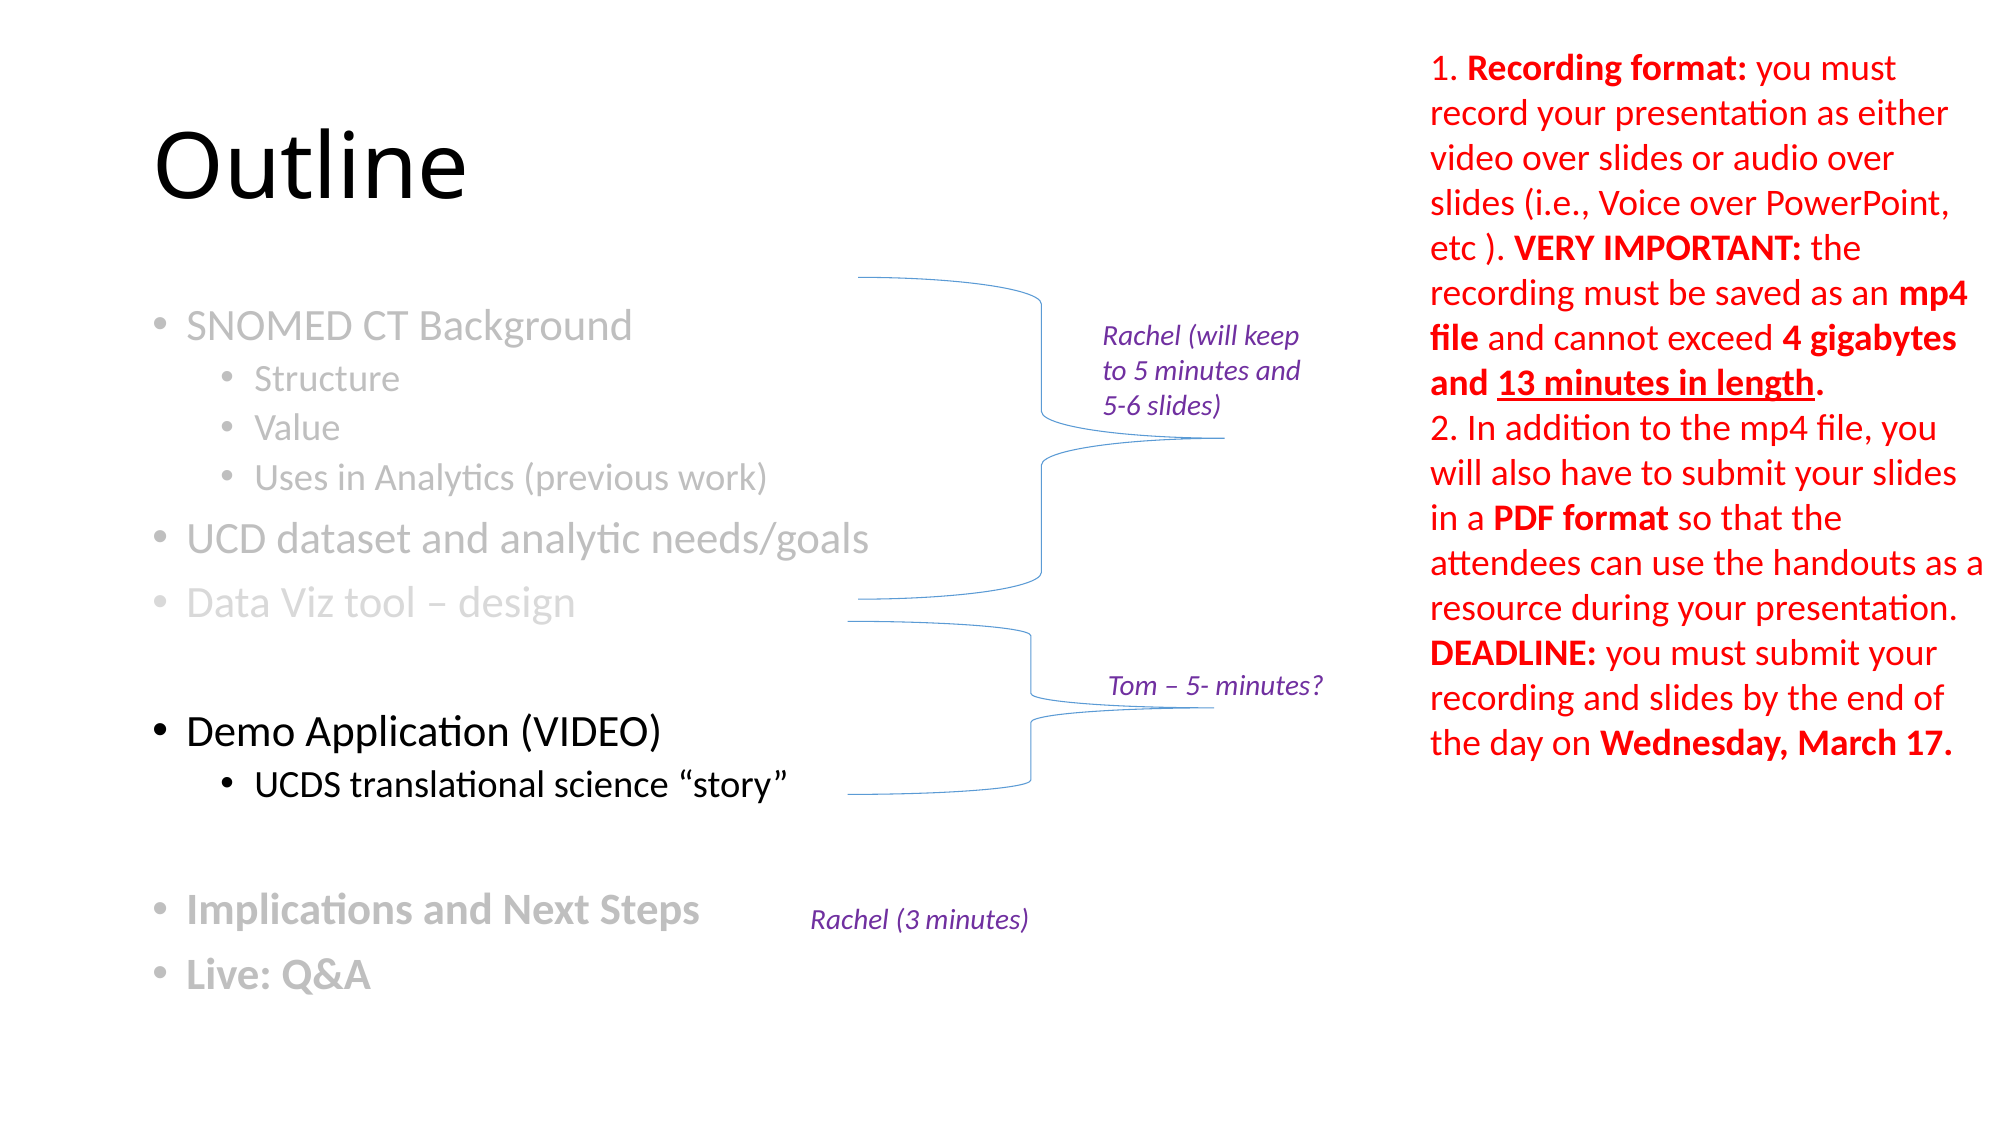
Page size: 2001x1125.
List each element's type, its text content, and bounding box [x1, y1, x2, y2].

list SNOMED CT Background Structure Value Uses in Analytics (previous work) UCD dataset and analytic needs/goals Data Viz tool – design Demo Application (VIDEO) UCDS translational science “story” Implications and Next Steps Live: Q&A [137, 294, 1657, 1009]
text_box [847, 620, 1162, 795]
text_box 1. Recording format: you must record your presentation as either video over slides or audio over slides (i.e., Voice over PowerPoint, etc ). VERY IMPORTANT: the recording must be saved as an mp4 file and cannot exceed 4 gigabytes and 13 minutes in length. 2. In addition to the mp4 file, you will also have to submit your slides in a PDF format so that the attendees can use the handouts as a resource during your presentation. DEADLINE: you must submit your recording and slides by the end of the day on Wednesday, March 17. [1415, 35, 2000, 816]
text_box [858, 276, 1225, 600]
text_box Tom – 5- minutes? [1093, 658, 1451, 709]
text_box Rachel (will keep to 5 minutes and 5-6 slides) [1087, 308, 1329, 429]
text_box Rachel (3 minutes) [795, 892, 1094, 943]
title Outline [137, 59, 1415, 278]
